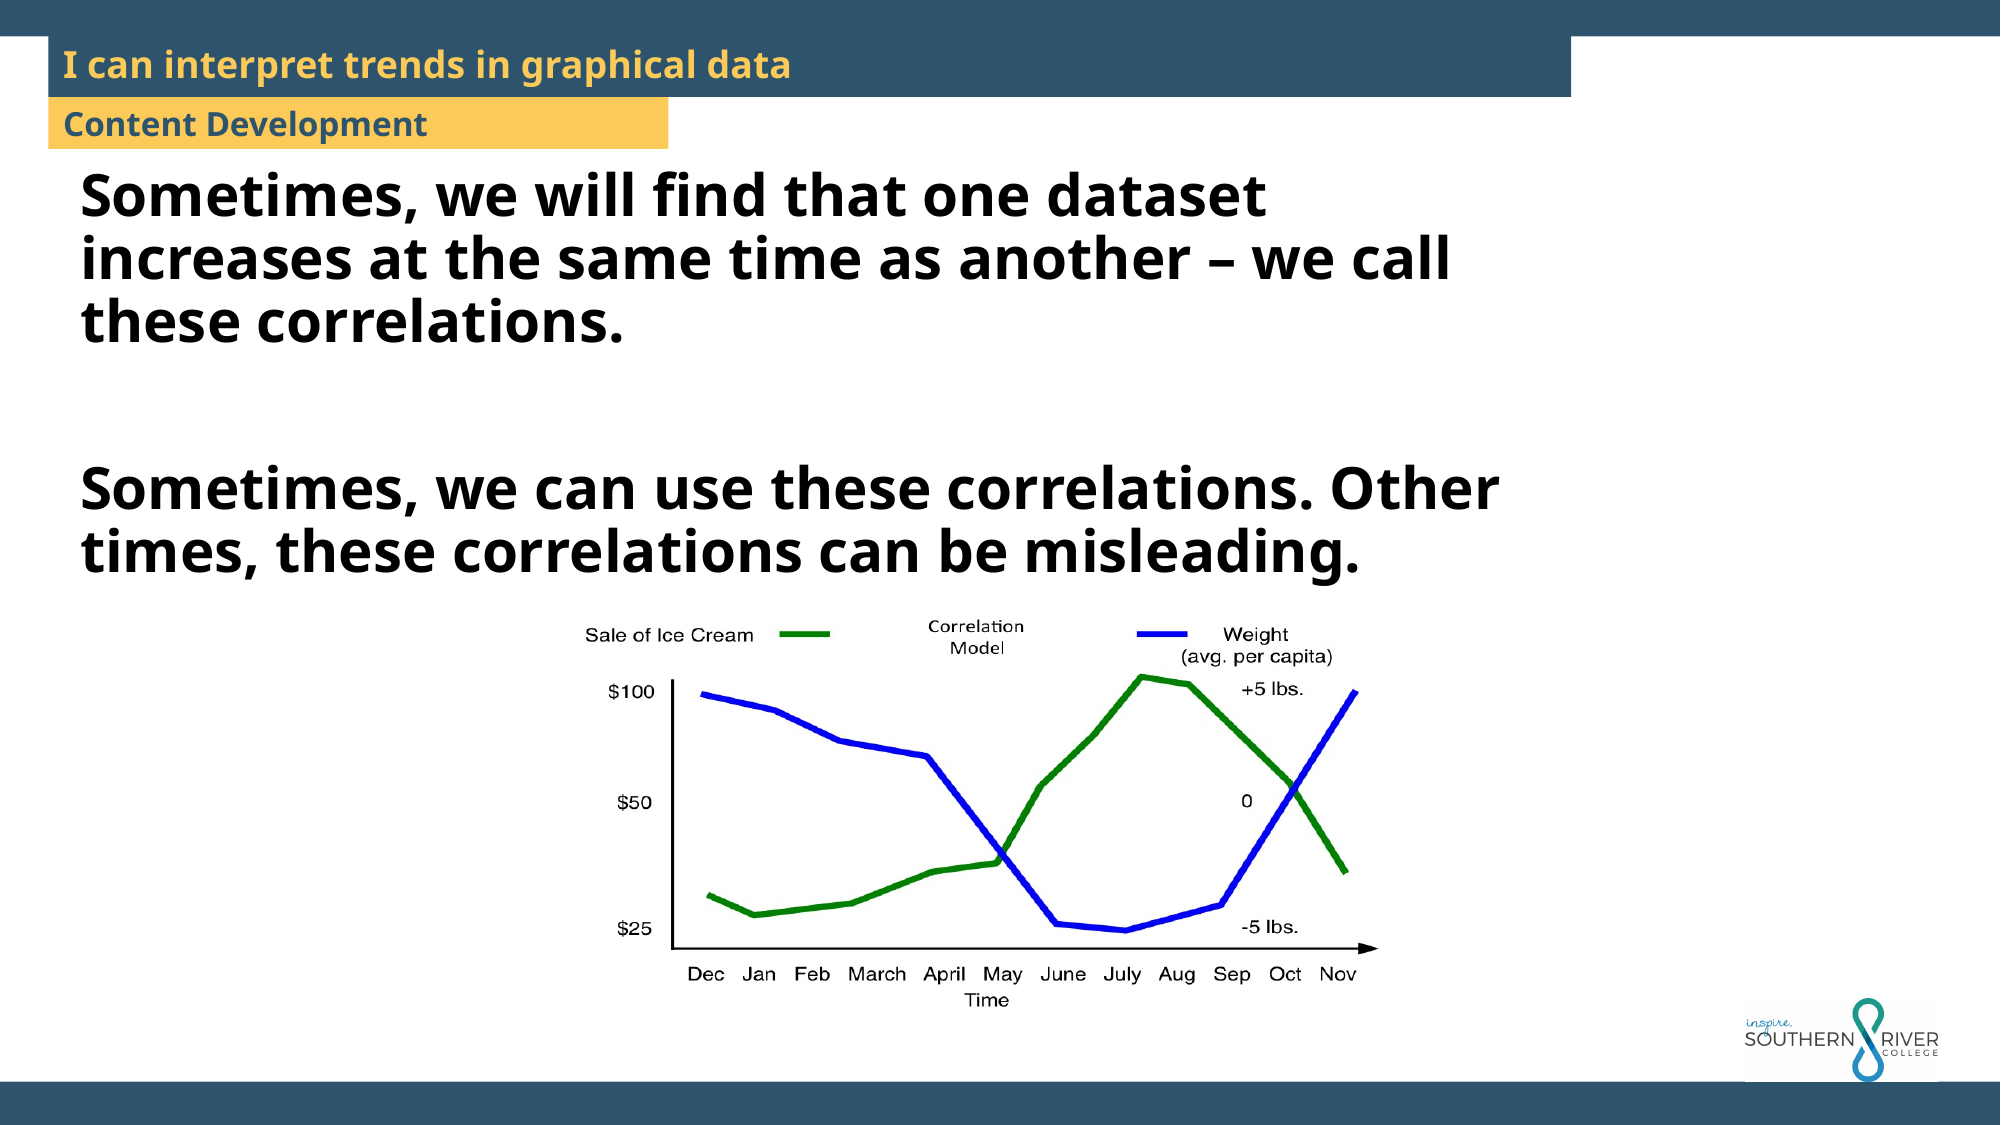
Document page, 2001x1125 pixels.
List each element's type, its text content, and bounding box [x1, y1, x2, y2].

list Sometimes, we will find that one dataset increases at the same time as another – we call these correlations. Sometimes, we can use these correlations. Other times, these correlations can be misleading. [65, 158, 1555, 468]
list I can interpret trends in graphical data [48, 35, 1572, 97]
picture [545, 597, 1432, 1044]
picture [1745, 998, 1938, 1082]
